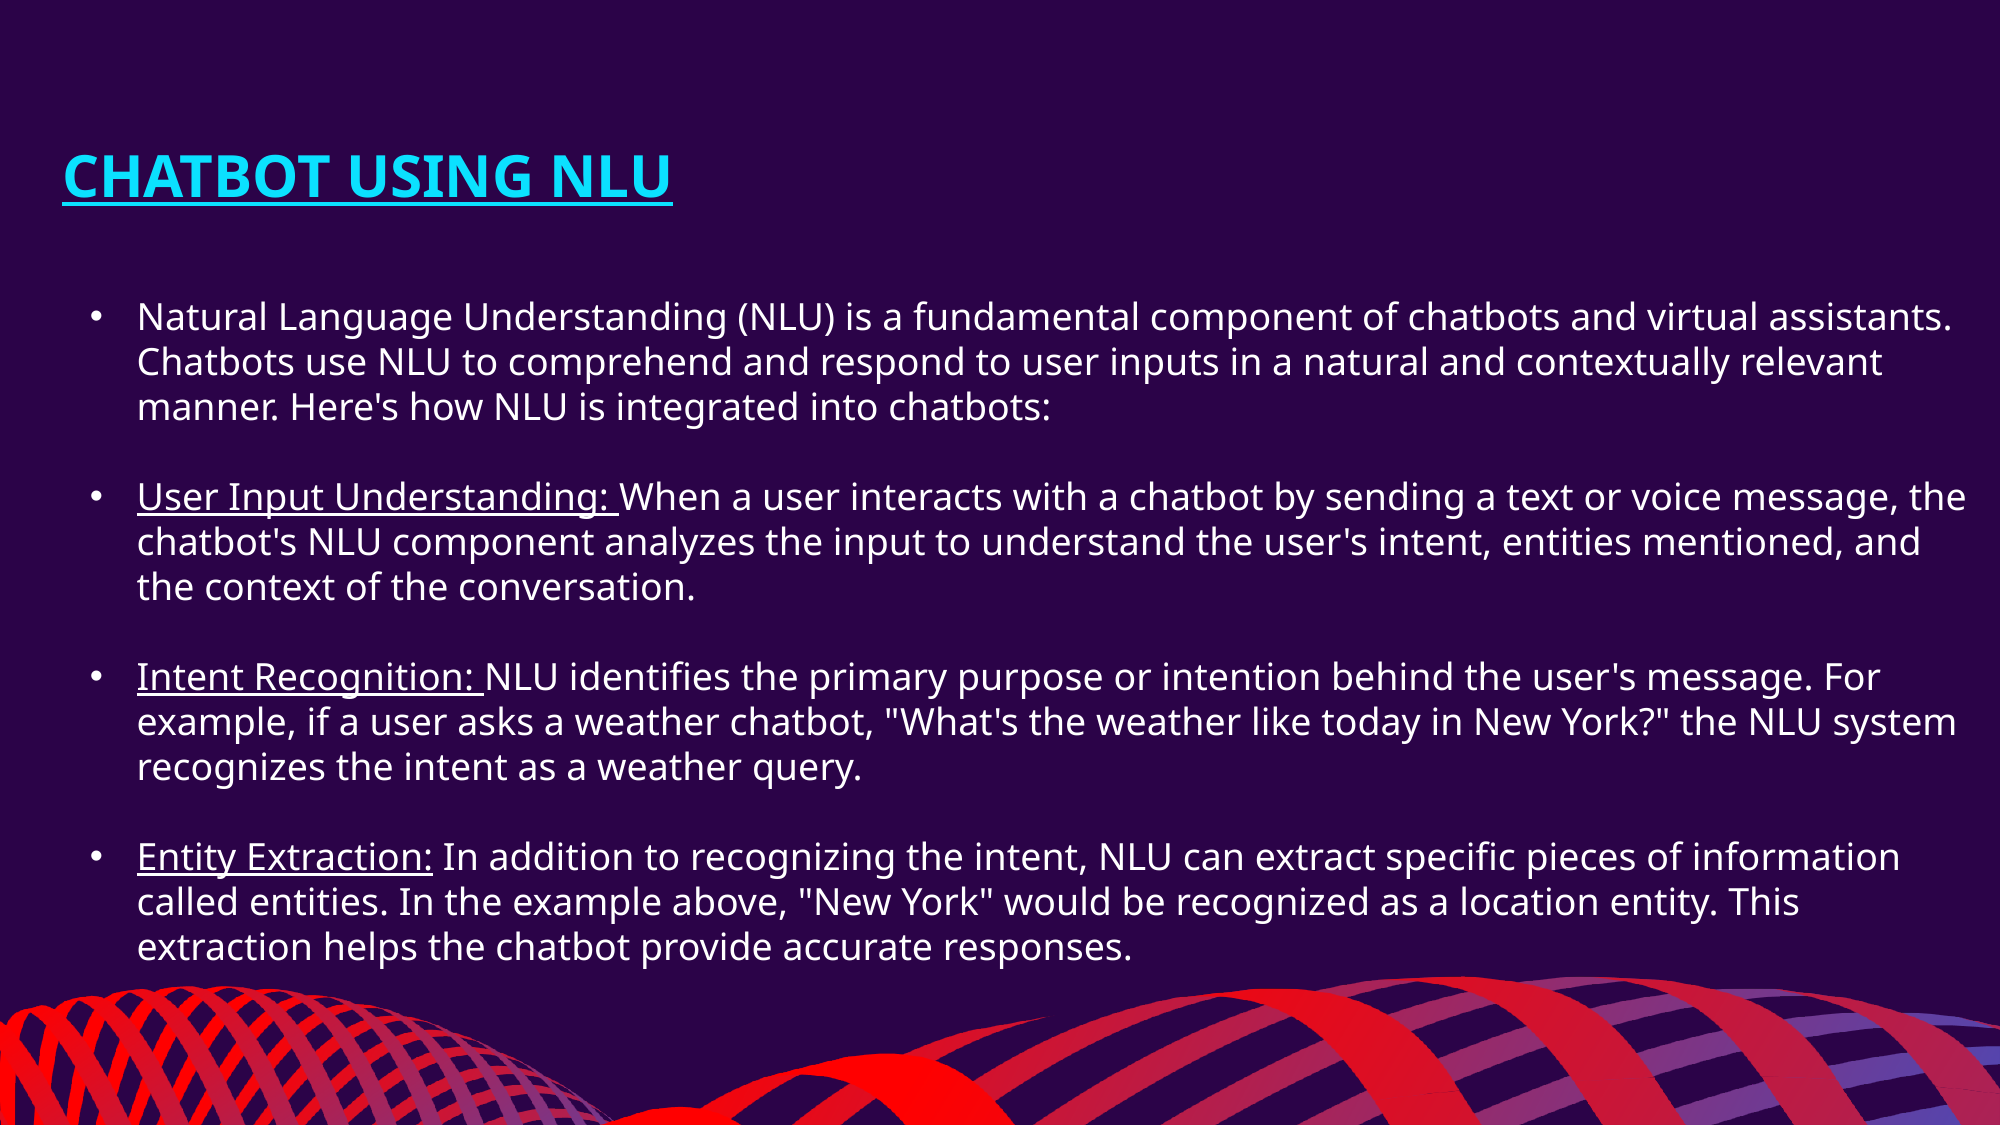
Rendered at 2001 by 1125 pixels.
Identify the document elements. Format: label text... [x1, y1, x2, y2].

picture [0, 0, 2000, 1125]
text_box Natural Language Understanding (NLU) is a fundamental component of chatbots and virtual assistants. Chatbots use NLU to comprehend and respond to user inputs in a natural and contextually relevant manner. Here's how NLU is integrated into chatbots: User Input Understanding: When a user interacts with a chatbot by sending a text or voice message, the chatbot's NLU component analyzes the input to understand the user's intent, entities mentioned, and the context of the conversation. Intent Recognition: NLU identifies the primary purpose or intention behind the user's message. For example, if a user asks a weather chatbot, "What's the weather like today in New York?" the NLU system recognizes the intent as a weather query. Entity Extraction: In addition to recognizing the intent, NLU can extract specific pieces of information called entities. In the example above, "New York" would be recognized as a location entity. This extraction helps the chatbot provide accurate responses. [75, 285, 2000, 976]
text_box CHATBOT USING NLU [47, 131, 1027, 217]
